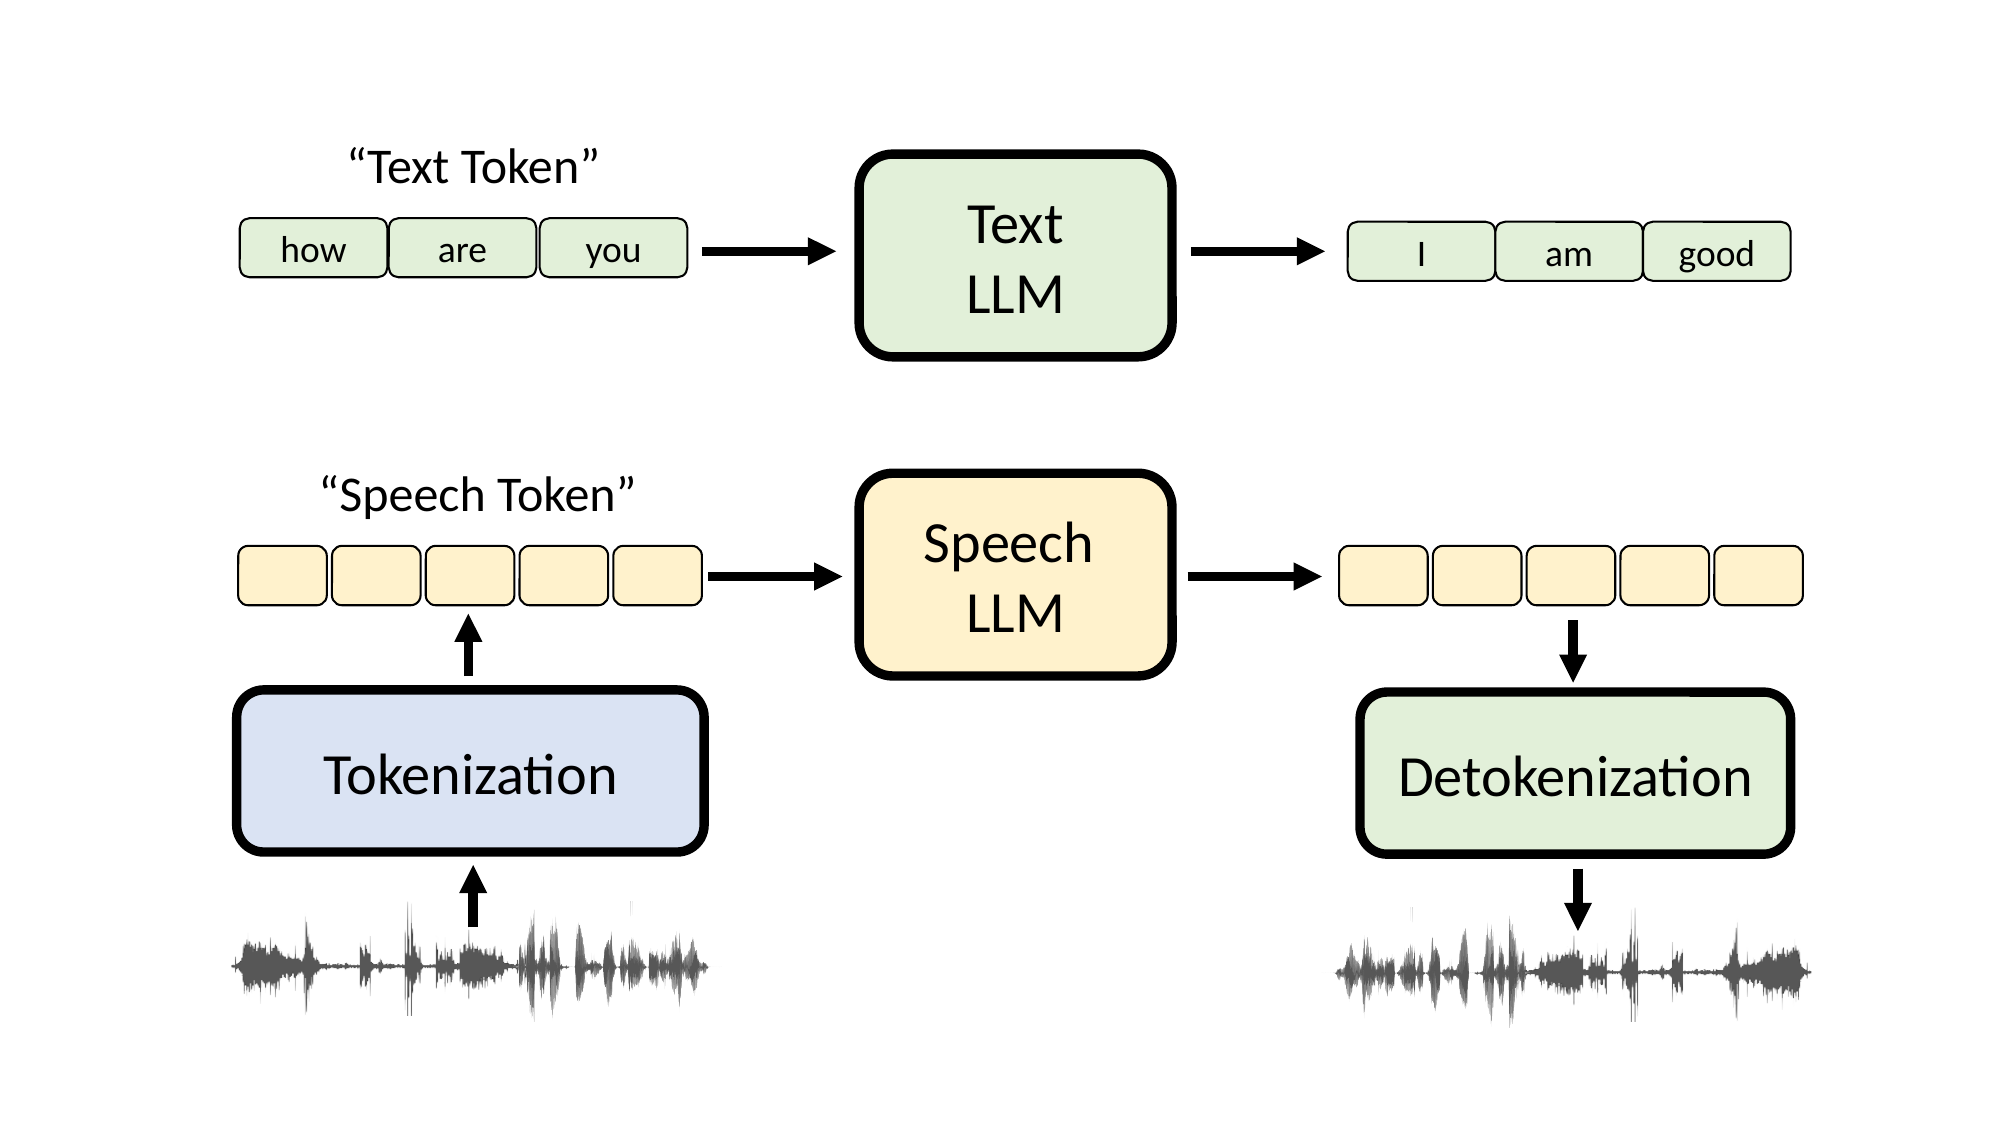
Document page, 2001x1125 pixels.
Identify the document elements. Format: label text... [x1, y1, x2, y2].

text_box [237, 544, 328, 607]
text_box good [1641, 220, 1792, 282]
text_box I [1346, 220, 1495, 282]
text_box [1619, 544, 1711, 607]
text_box Detokenization [1359, 691, 1792, 855]
text_box [1713, 544, 1804, 607]
text_box Text LLM [858, 153, 1173, 358]
text_box [612, 544, 703, 607]
text_box “Speech Token” [290, 453, 665, 529]
text_box am [1494, 220, 1643, 282]
text_box Tokenization [236, 689, 705, 853]
text_box “Text Token” [286, 126, 661, 202]
text_box [424, 544, 516, 607]
text_box [1431, 544, 1523, 607]
text_box [1338, 544, 1429, 607]
text_box [1525, 544, 1617, 607]
text_box are [387, 217, 538, 279]
text_box [518, 544, 610, 607]
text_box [222, 890, 725, 1027]
text_box Speech LLM [858, 472, 1173, 677]
text_box [330, 544, 422, 607]
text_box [1318, 896, 1821, 1033]
text_box you [538, 217, 689, 279]
text_box how [238, 217, 388, 279]
